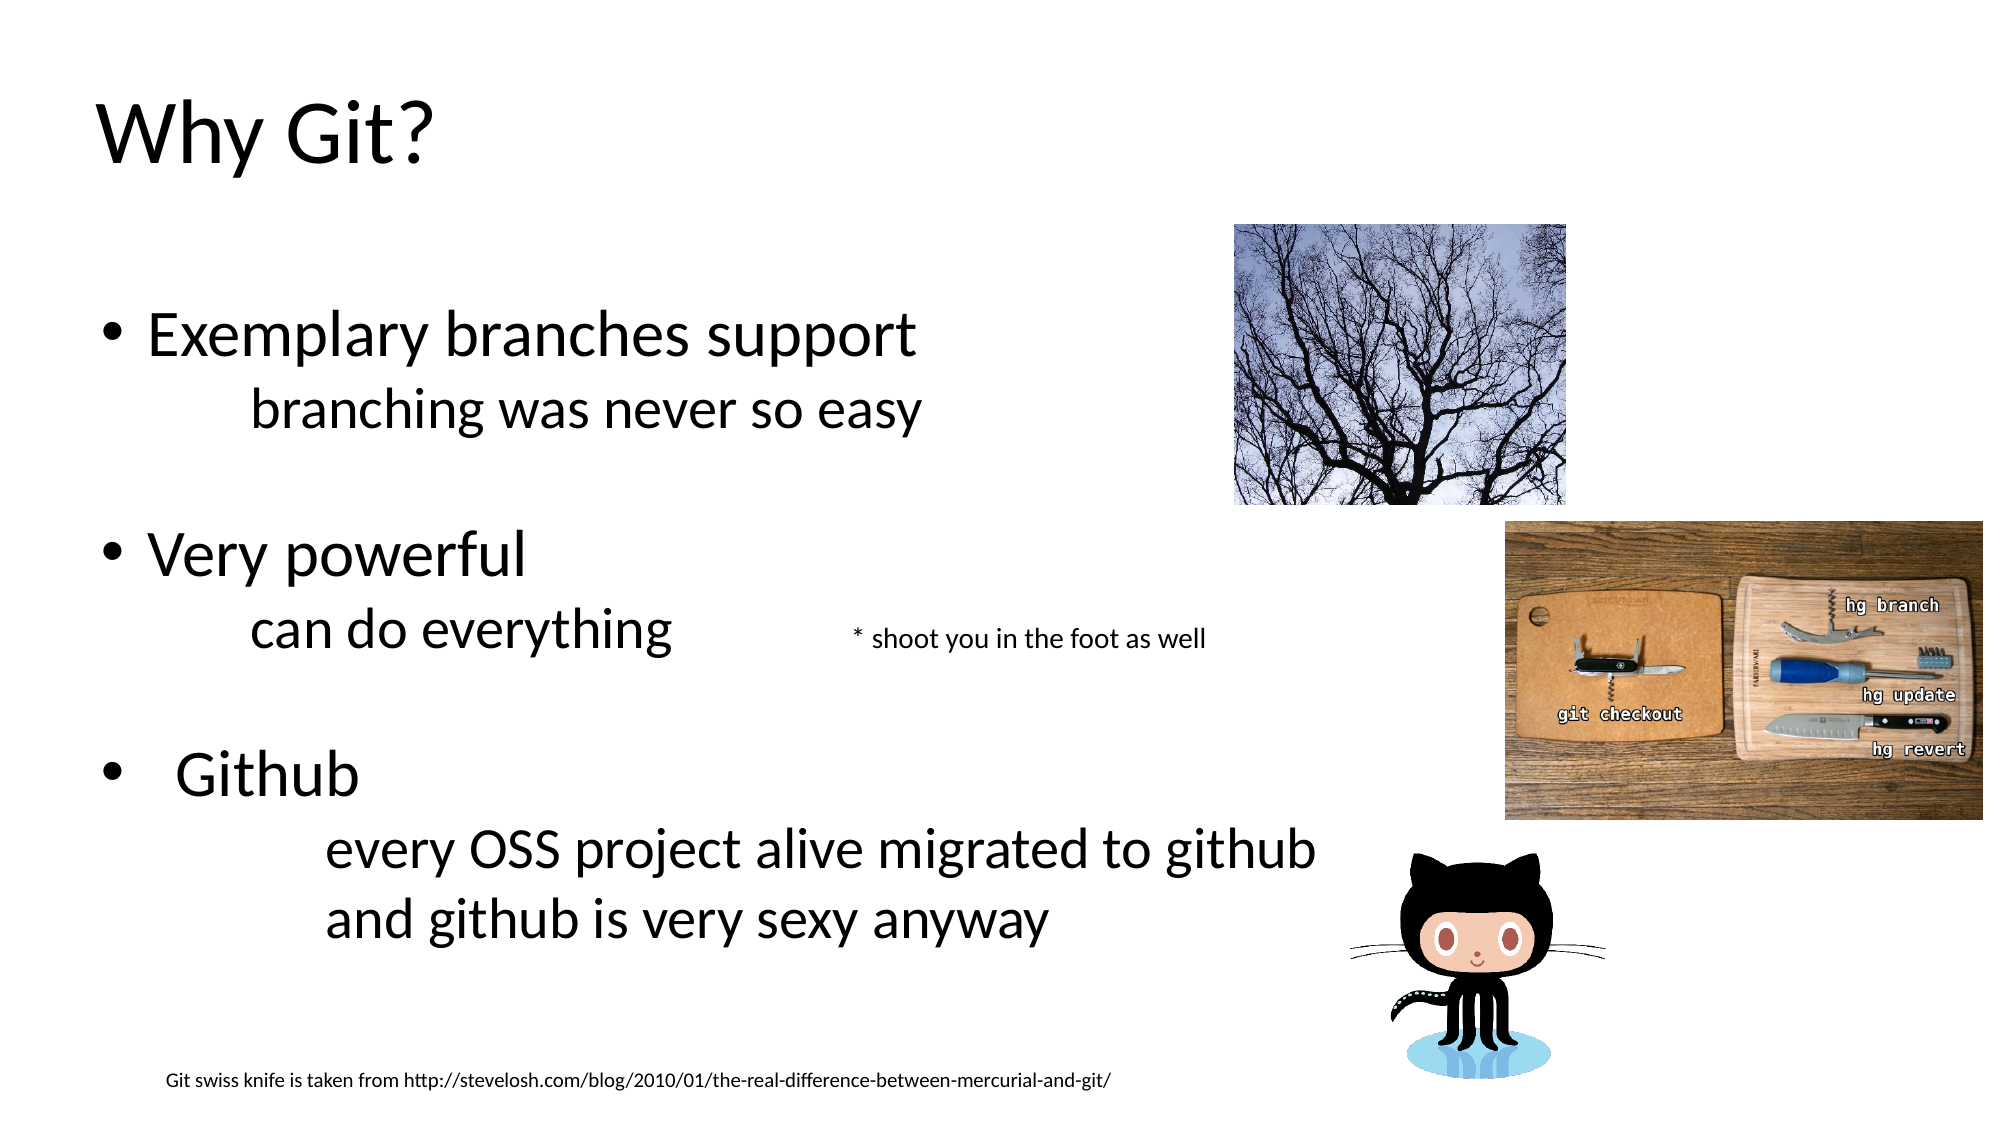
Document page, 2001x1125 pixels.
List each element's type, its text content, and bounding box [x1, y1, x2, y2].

text_box Git swiss knife is taken from http://stevelosh.com/blog/2010/01/the-real-difference-between-mercurial-and-git/ [151, 1059, 1127, 1100]
text_box Exemplary branches support branching was never so easy Very powerful can do everything * shoot you in the foot as well Github every OSS project alive migrated to github and github is very sexy anyway [86, 282, 1333, 1028]
picture [1505, 521, 1983, 820]
picture [1345, 835, 1610, 1100]
picture [1234, 224, 1566, 505]
text_box Why Git? [80, 64, 454, 190]
